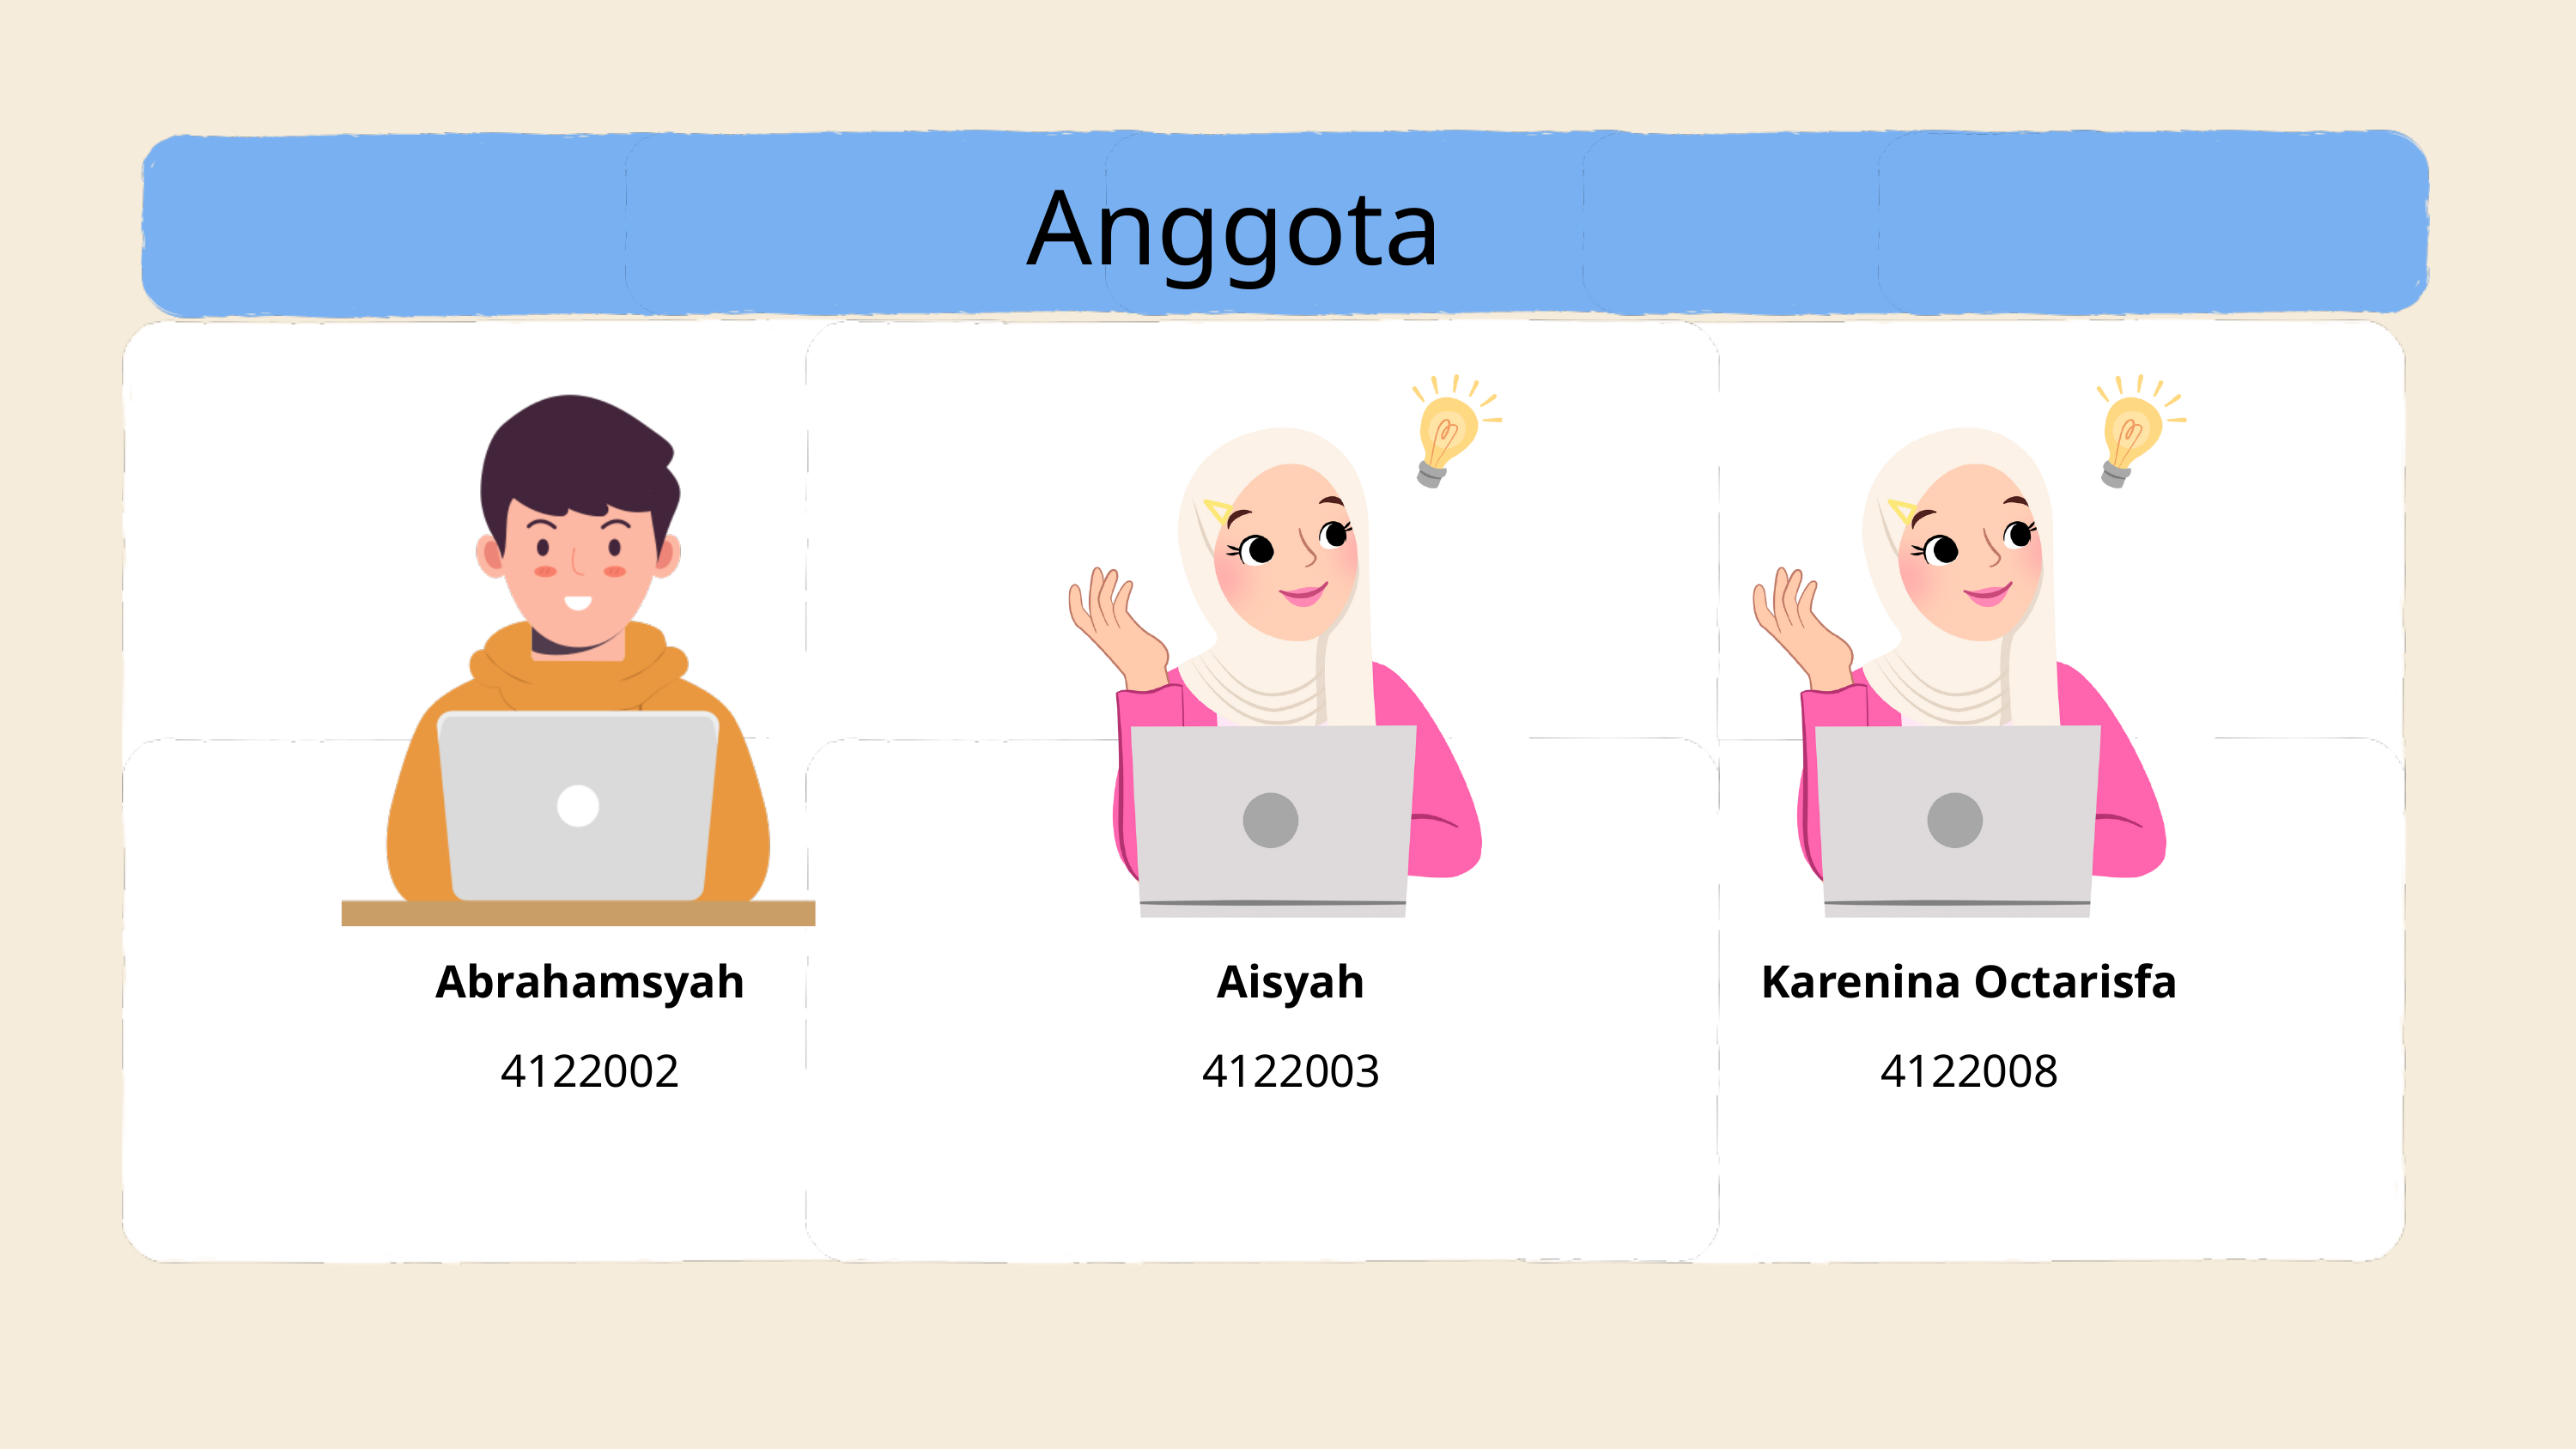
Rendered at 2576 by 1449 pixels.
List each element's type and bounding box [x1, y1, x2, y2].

text_box [140, 129, 2431, 320]
text_box [121, 318, 2408, 1265]
